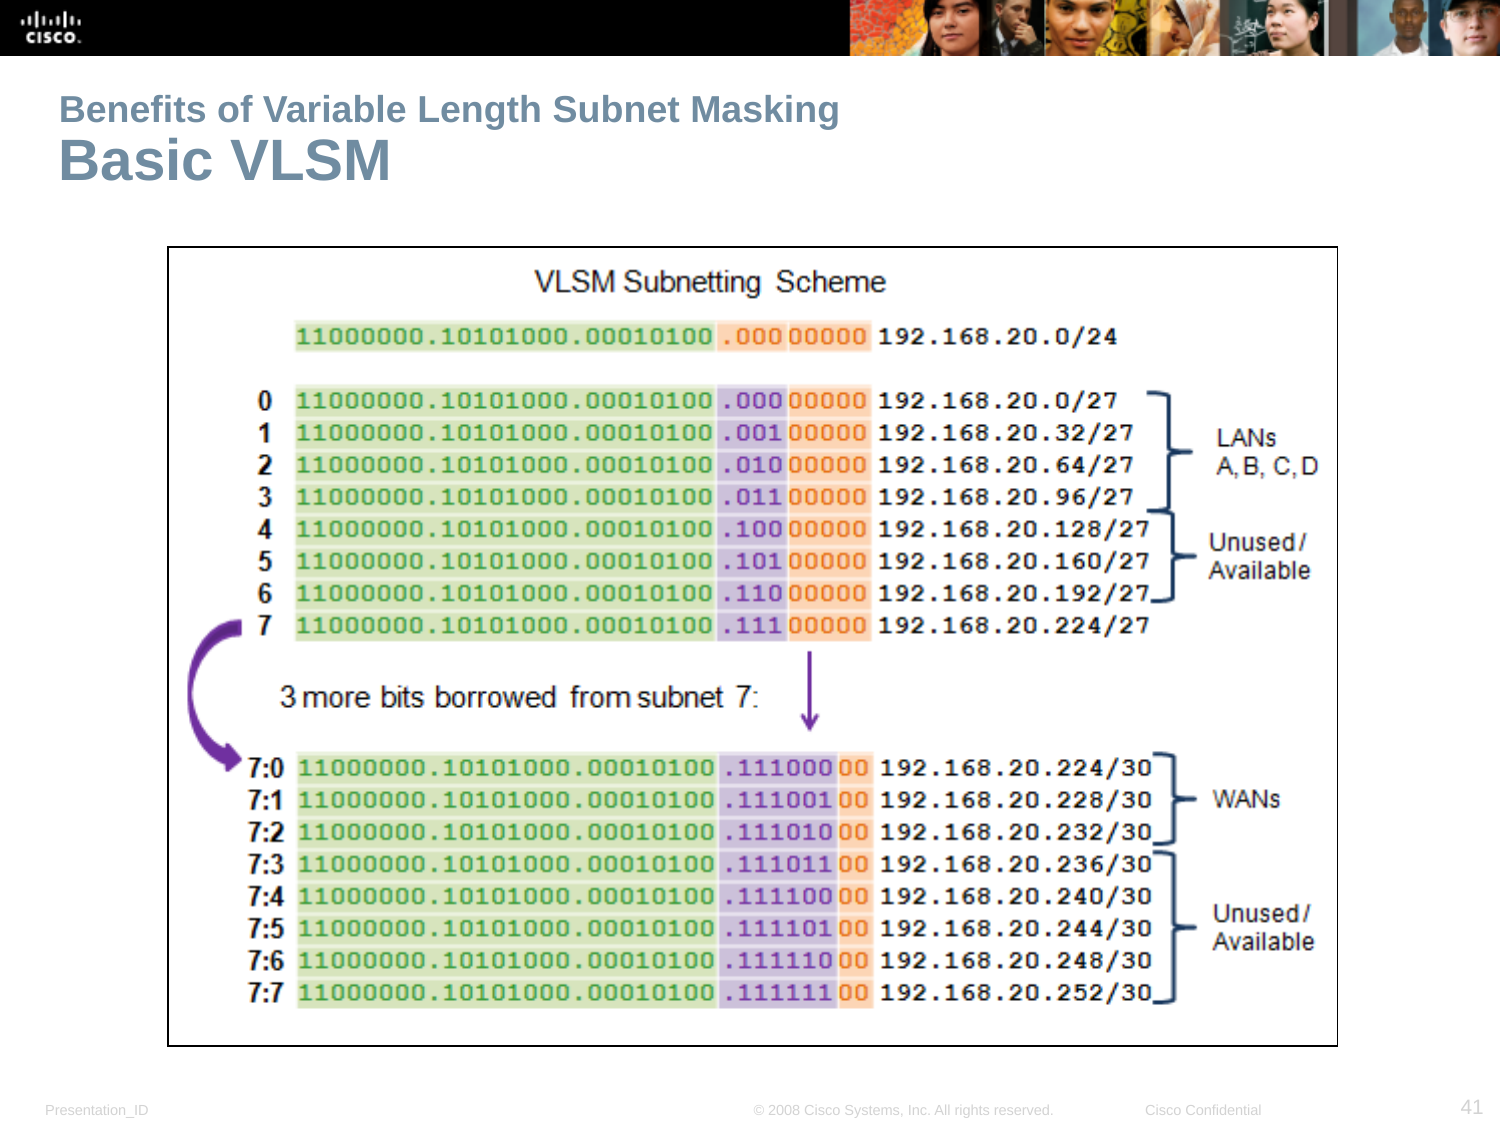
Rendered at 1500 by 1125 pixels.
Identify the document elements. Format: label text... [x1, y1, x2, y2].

picture [0, 0, 1500, 56]
title Benefits of Variable Length Subnet Masking Basic VLSM [45, 62, 1382, 201]
picture [168, 247, 1337, 1046]
list [93, 224, 1442, 1071]
